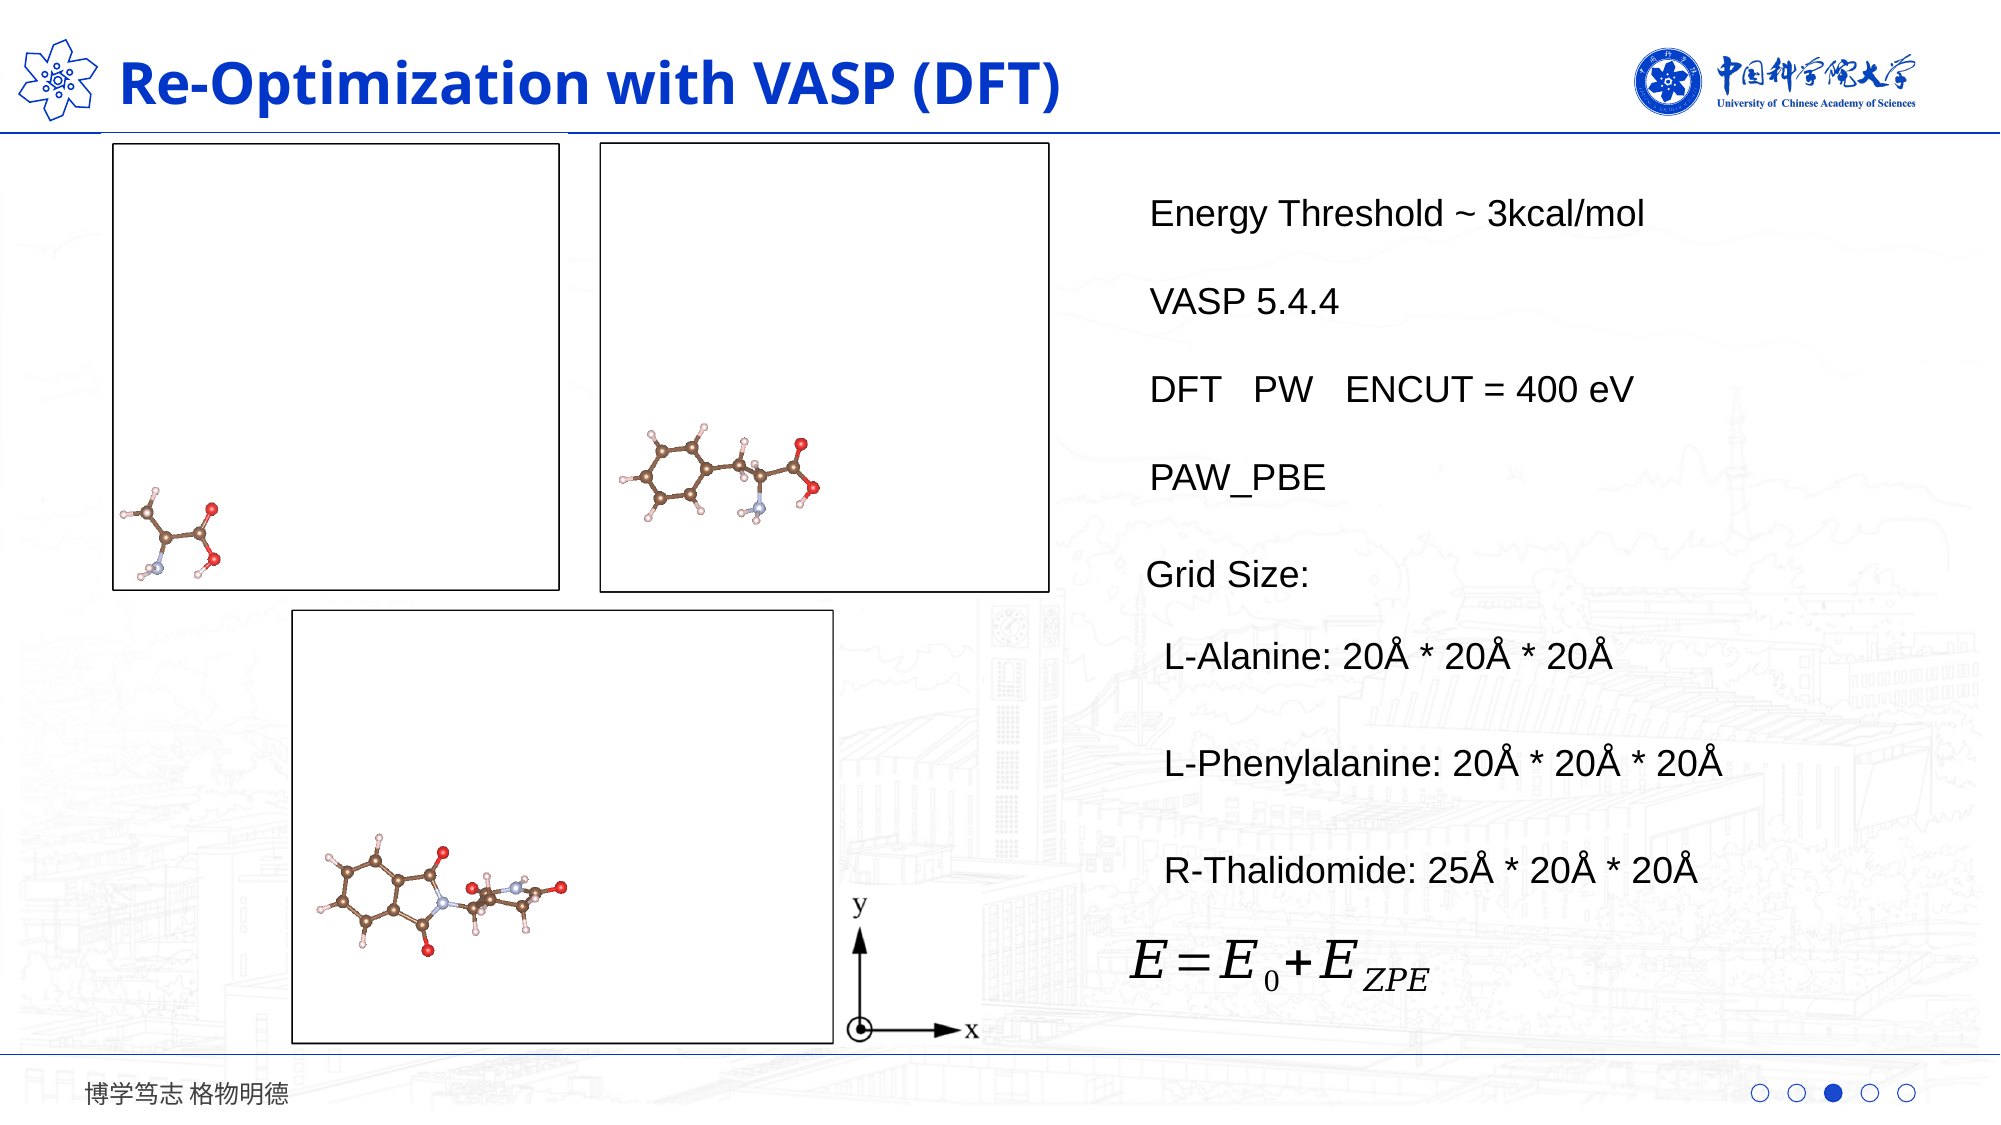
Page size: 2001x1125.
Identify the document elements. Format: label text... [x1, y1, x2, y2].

list Re-Optimization with VASP (DFT) [112, 34, 1386, 123]
picture [288, 603, 982, 1048]
text_box VASP 5.4.4 [1134, 269, 1749, 330]
picture [101, 133, 568, 598]
text_box R-Thalidomide: 25Å * 20Å * 20Å [1149, 838, 1967, 899]
text_box L-Phenylalanine: 20Å * 20Å * 20Å [1149, 731, 1967, 792]
text_box L-Alanine: 20Å * 20Å * 20Å [1149, 625, 1967, 685]
text_box PAW_PBE [1134, 445, 1453, 506]
text_box Grid Size: [1130, 542, 1426, 603]
text_box DFT PW ENCUT = 400 eV [1134, 357, 1886, 418]
picture [595, 139, 1056, 598]
picture [1714, 54, 1916, 109]
text_box Energy Threshold ~ 3kcal/mol [1134, 181, 1749, 241]
